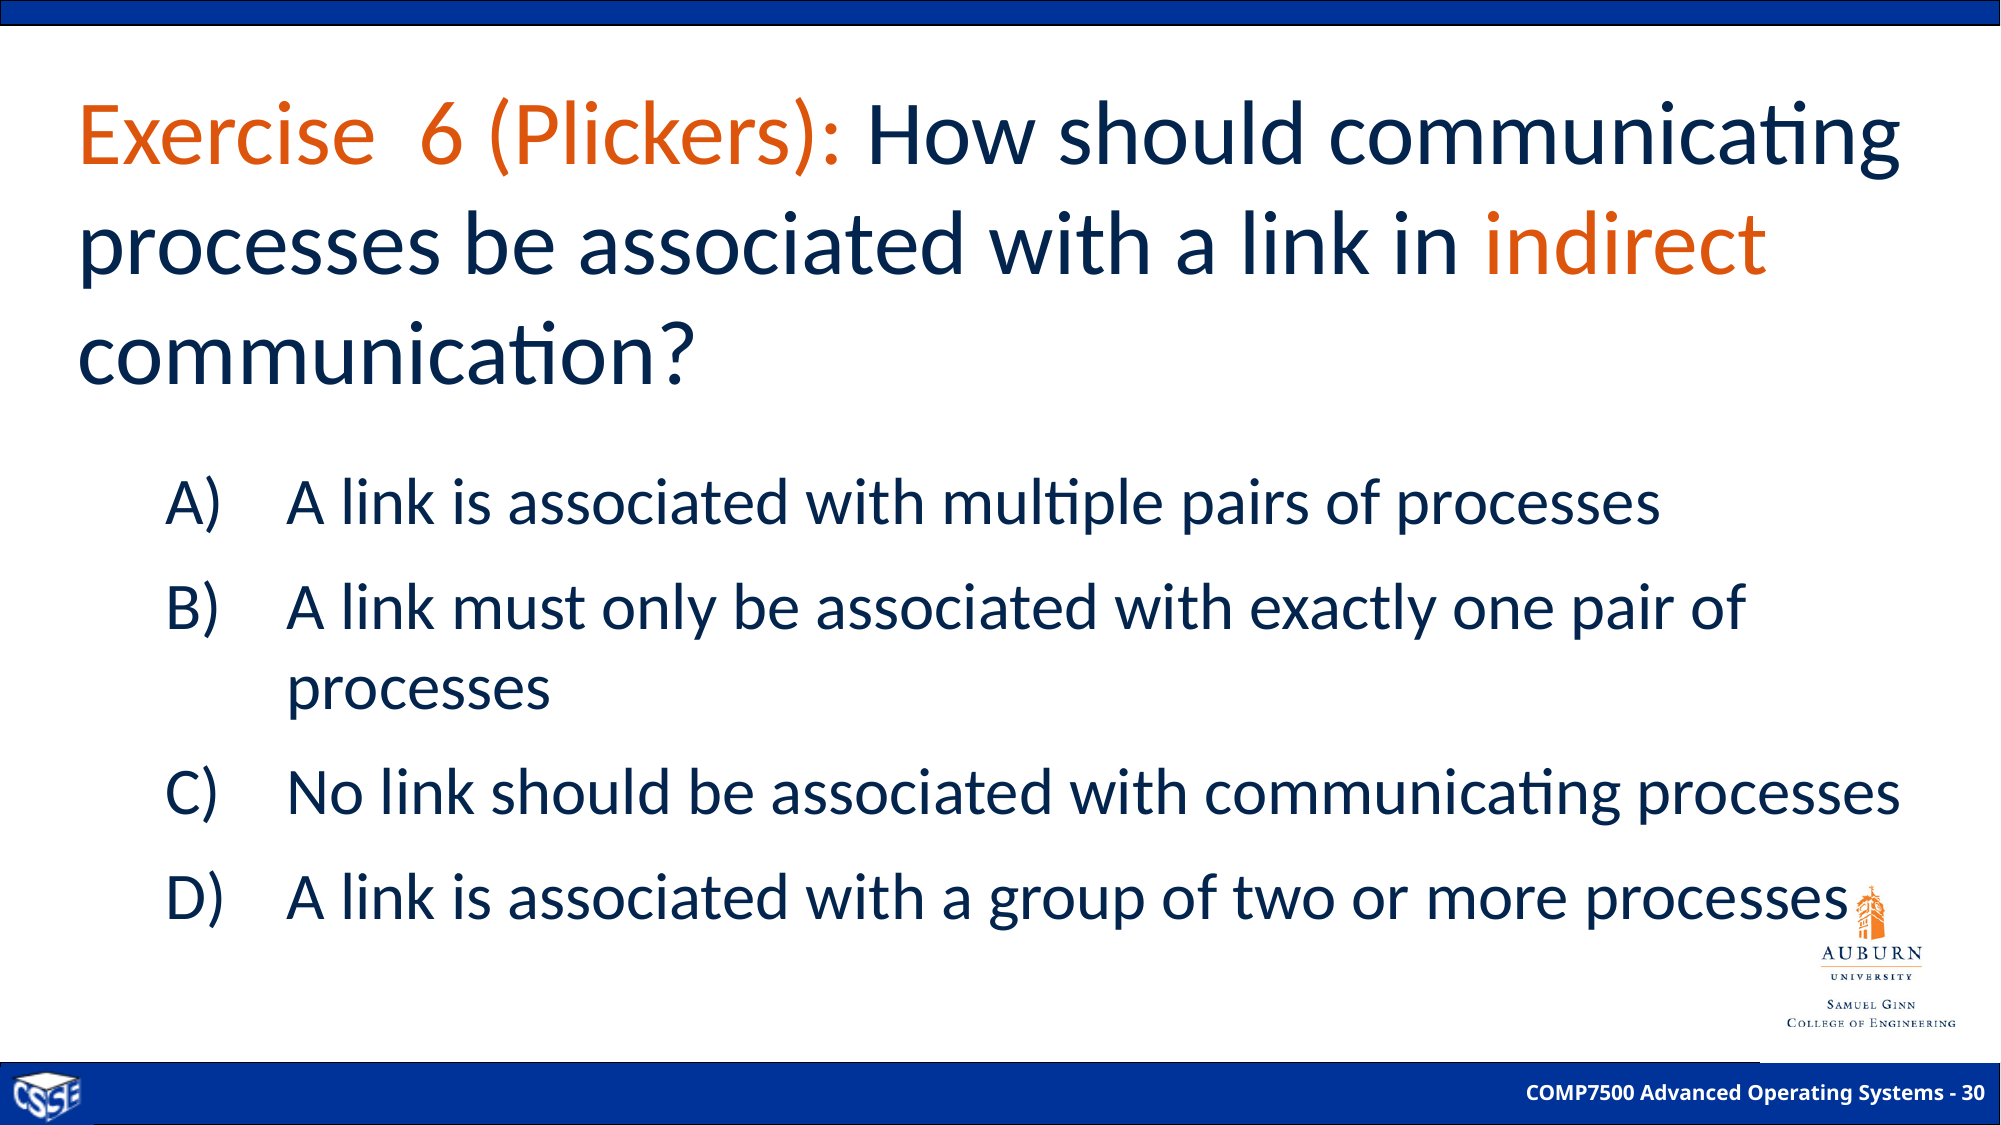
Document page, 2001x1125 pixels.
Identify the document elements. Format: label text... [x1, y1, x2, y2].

picture [1760, 863, 2000, 1063]
title Exercise 6 (Plickers): How should communicating processes be associated with a link in indirect communication? [62, 75, 1938, 400]
list A link is associated with multiple pairs of processes A link must only be associated with exactly one pair of processes No link should be associated with communicating processes A link is associated with a group of two or more processes [150, 450, 1938, 963]
picture [0, 1067, 94, 1125]
